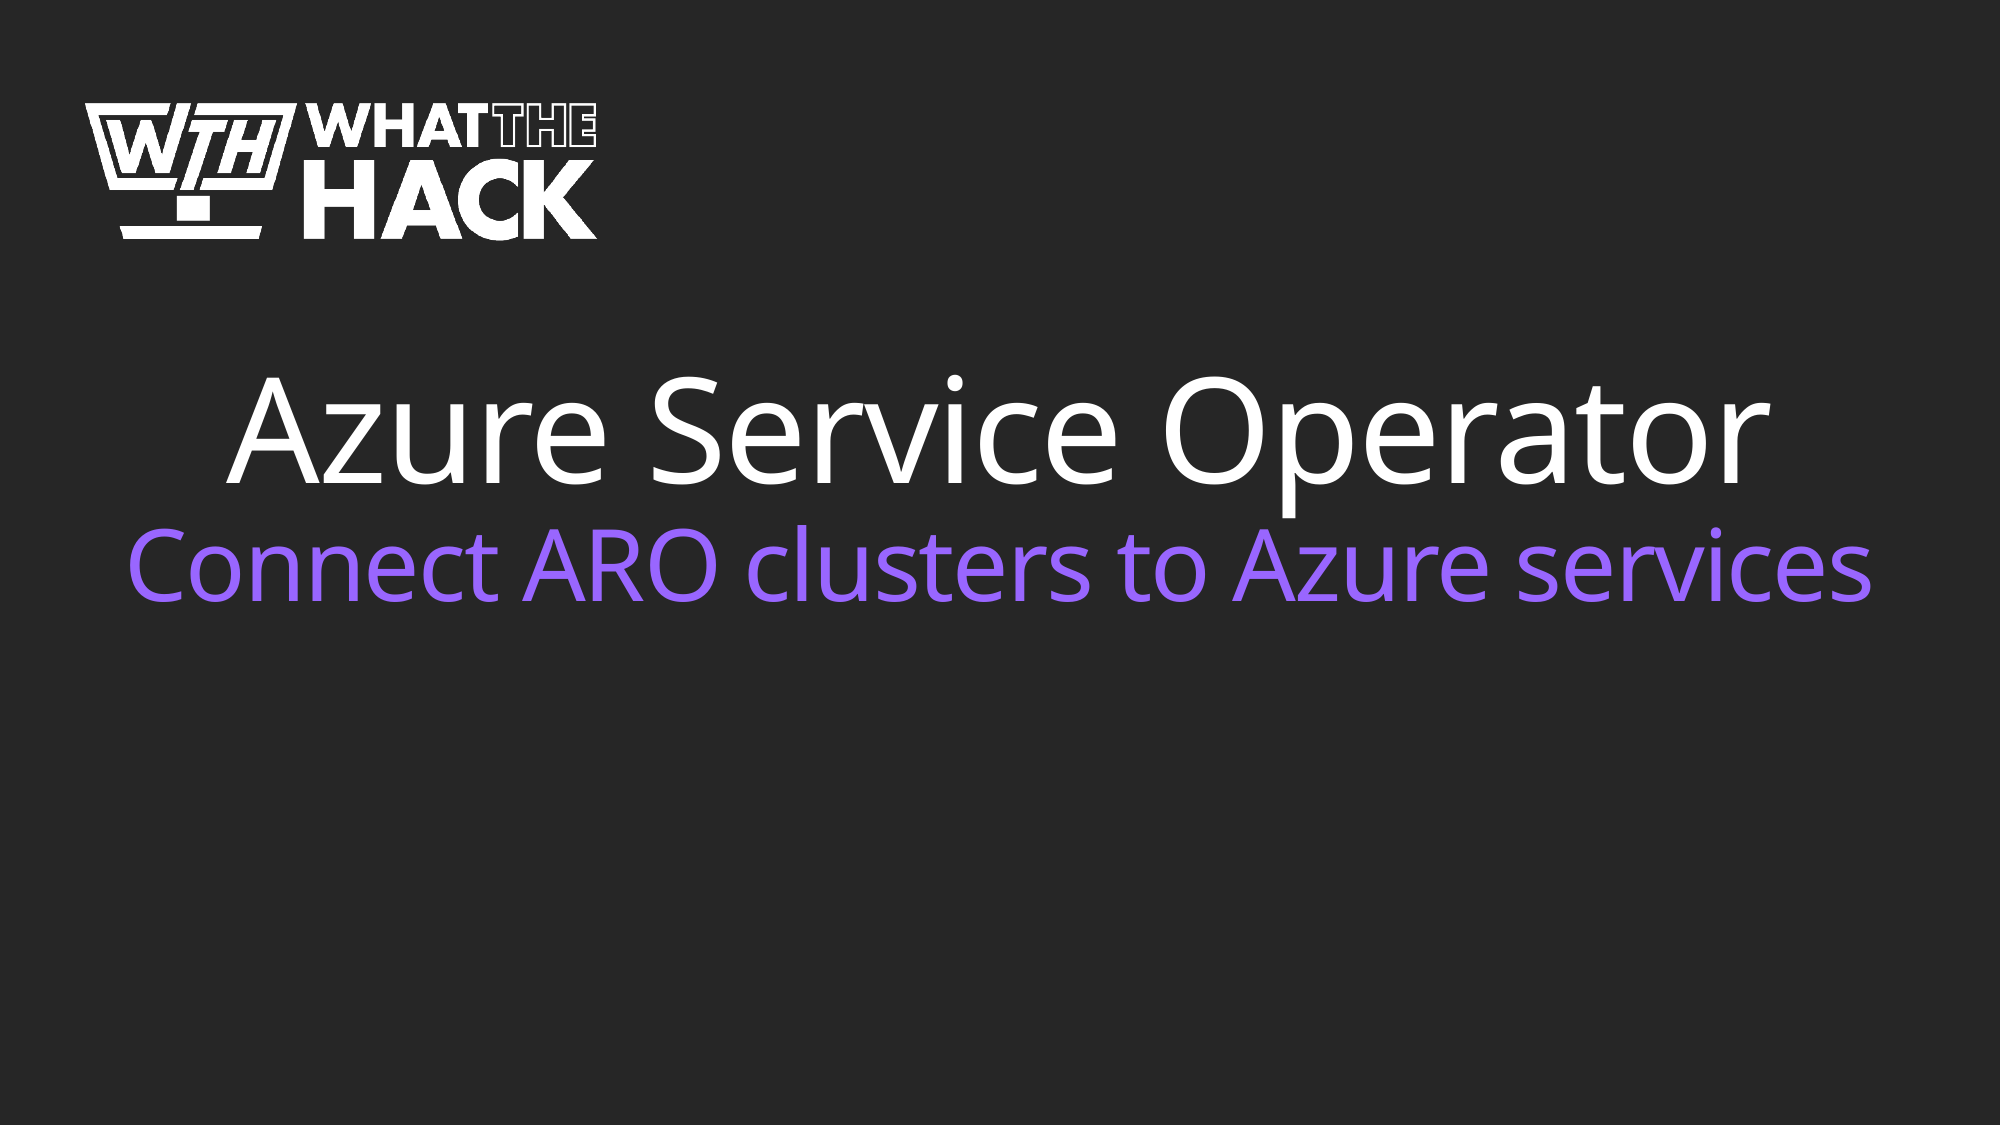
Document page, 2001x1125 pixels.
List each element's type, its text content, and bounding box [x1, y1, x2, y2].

title Azure Service Operator Connect ARO clusters to Azure services [44, 341, 1956, 642]
picture [0, 10, 685, 333]
